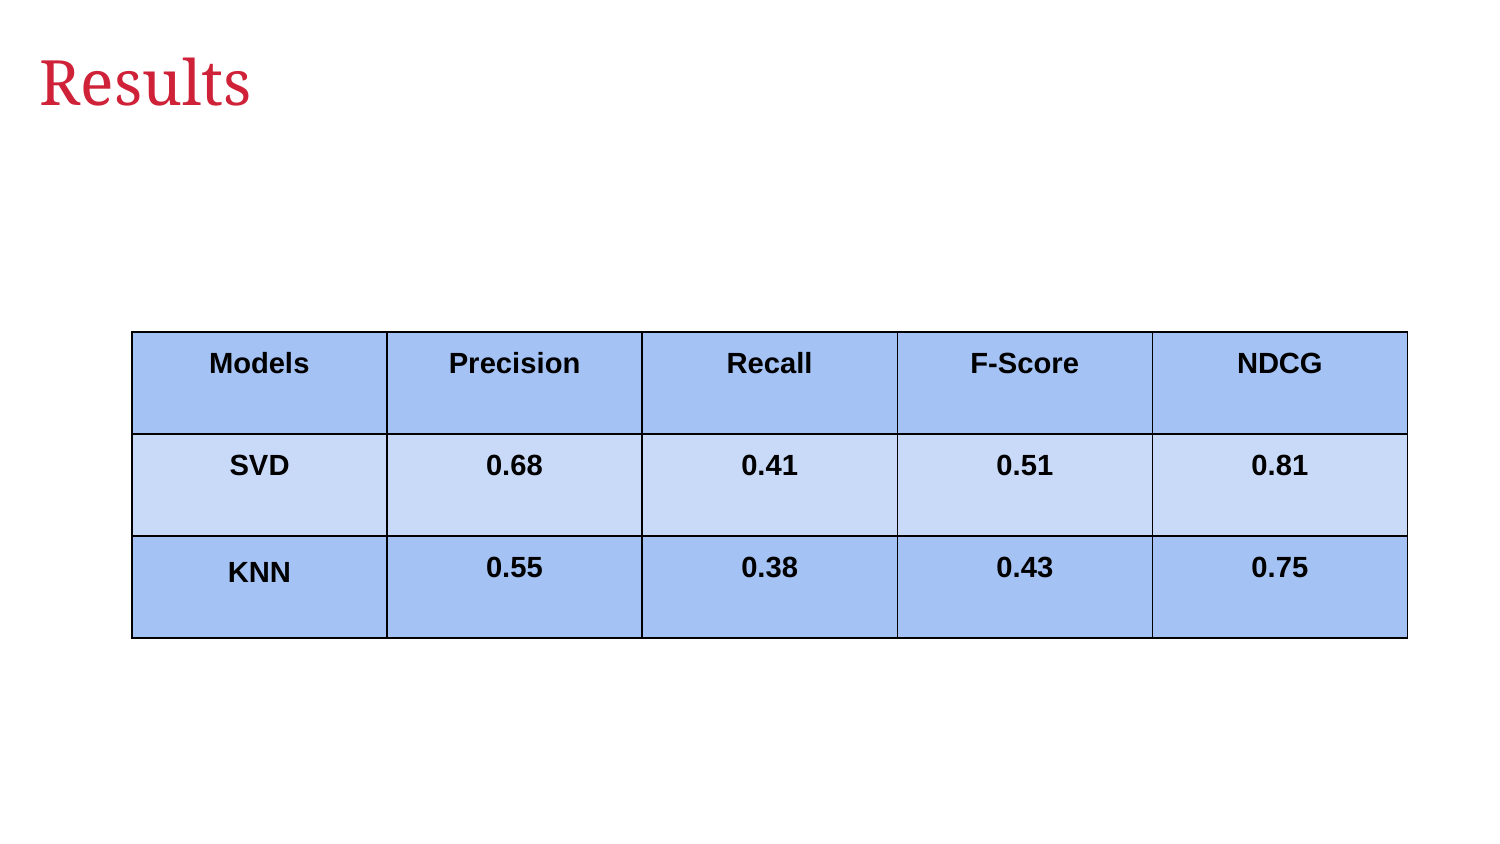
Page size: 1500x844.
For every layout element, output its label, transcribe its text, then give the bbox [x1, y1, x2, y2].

table_cell 0.41 [643, 435, 897, 535]
table_cell 0.55 [388, 537, 641, 637]
table_header Precision [388, 333, 641, 433]
table_cell 0.43 [898, 537, 1152, 637]
table_cell 0.68 [388, 435, 641, 535]
table_header F-Score [898, 333, 1152, 433]
table_cell SVD [133, 435, 386, 535]
table_cell 0.81 [1153, 435, 1407, 535]
table_cell 0.75 [1153, 537, 1407, 637]
table_cell KNN [133, 537, 386, 637]
table_header Models [133, 333, 386, 433]
table_cell 0.51 [898, 435, 1152, 535]
table_header NDCG [1153, 333, 1407, 433]
table_header Recall [643, 333, 897, 433]
title Results [39, 43, 1408, 185]
table_cell 0.38 [643, 537, 897, 637]
